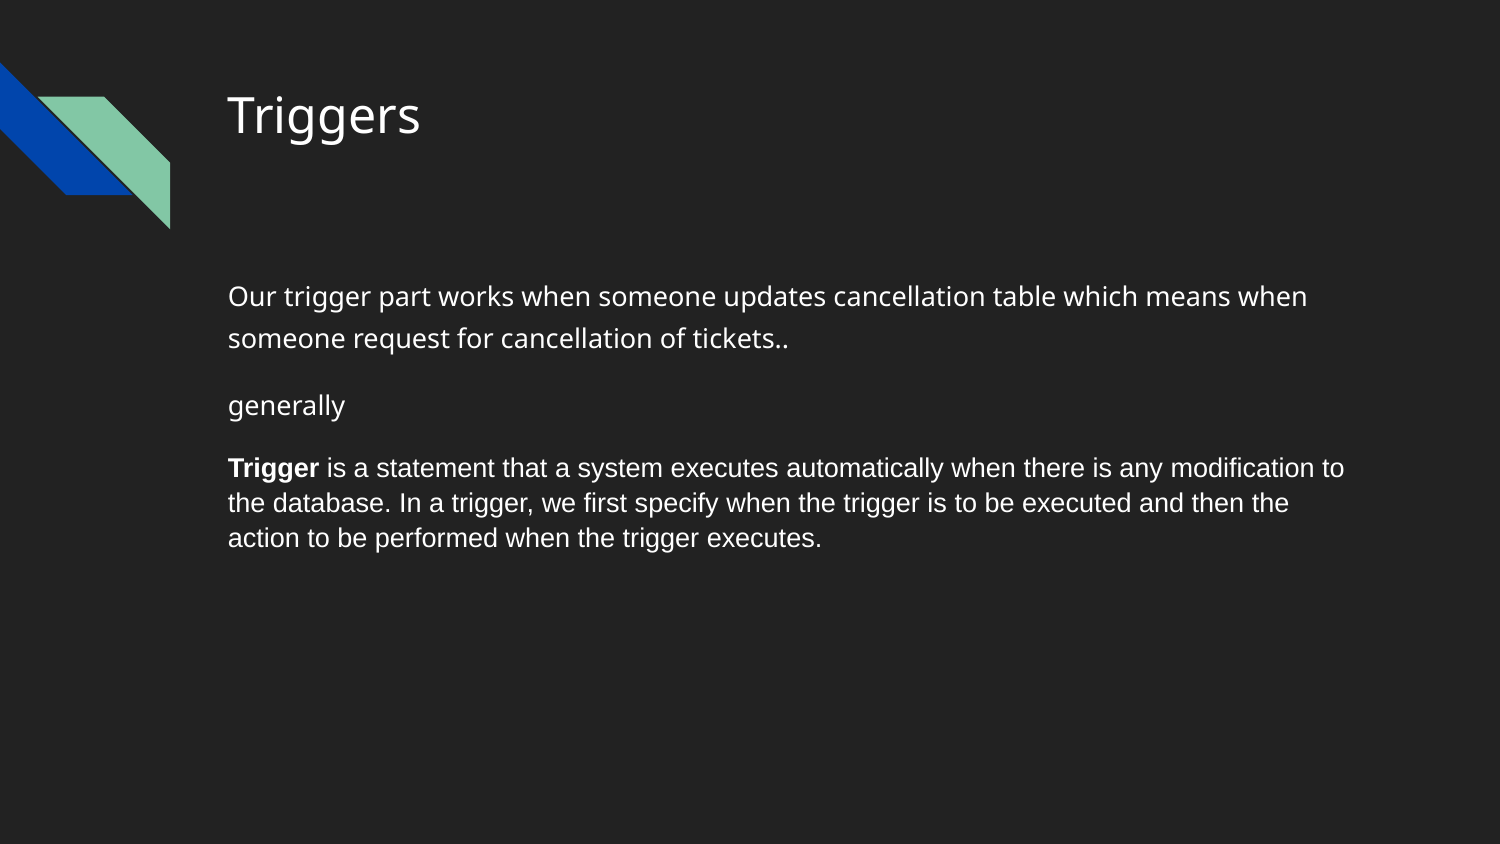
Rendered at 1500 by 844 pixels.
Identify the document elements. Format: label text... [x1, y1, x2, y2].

list Our trigger part works when someone updates cancellation table which means when someone request for cancellation of tickets.. generally Trigger is a statement that a system executes automatically when there is any modification to the database. In a trigger, we first specify when the trigger is to be executed and then the action to be performed when the trigger executes. [212, 257, 1368, 735]
title Triggers [212, 64, 1368, 215]
